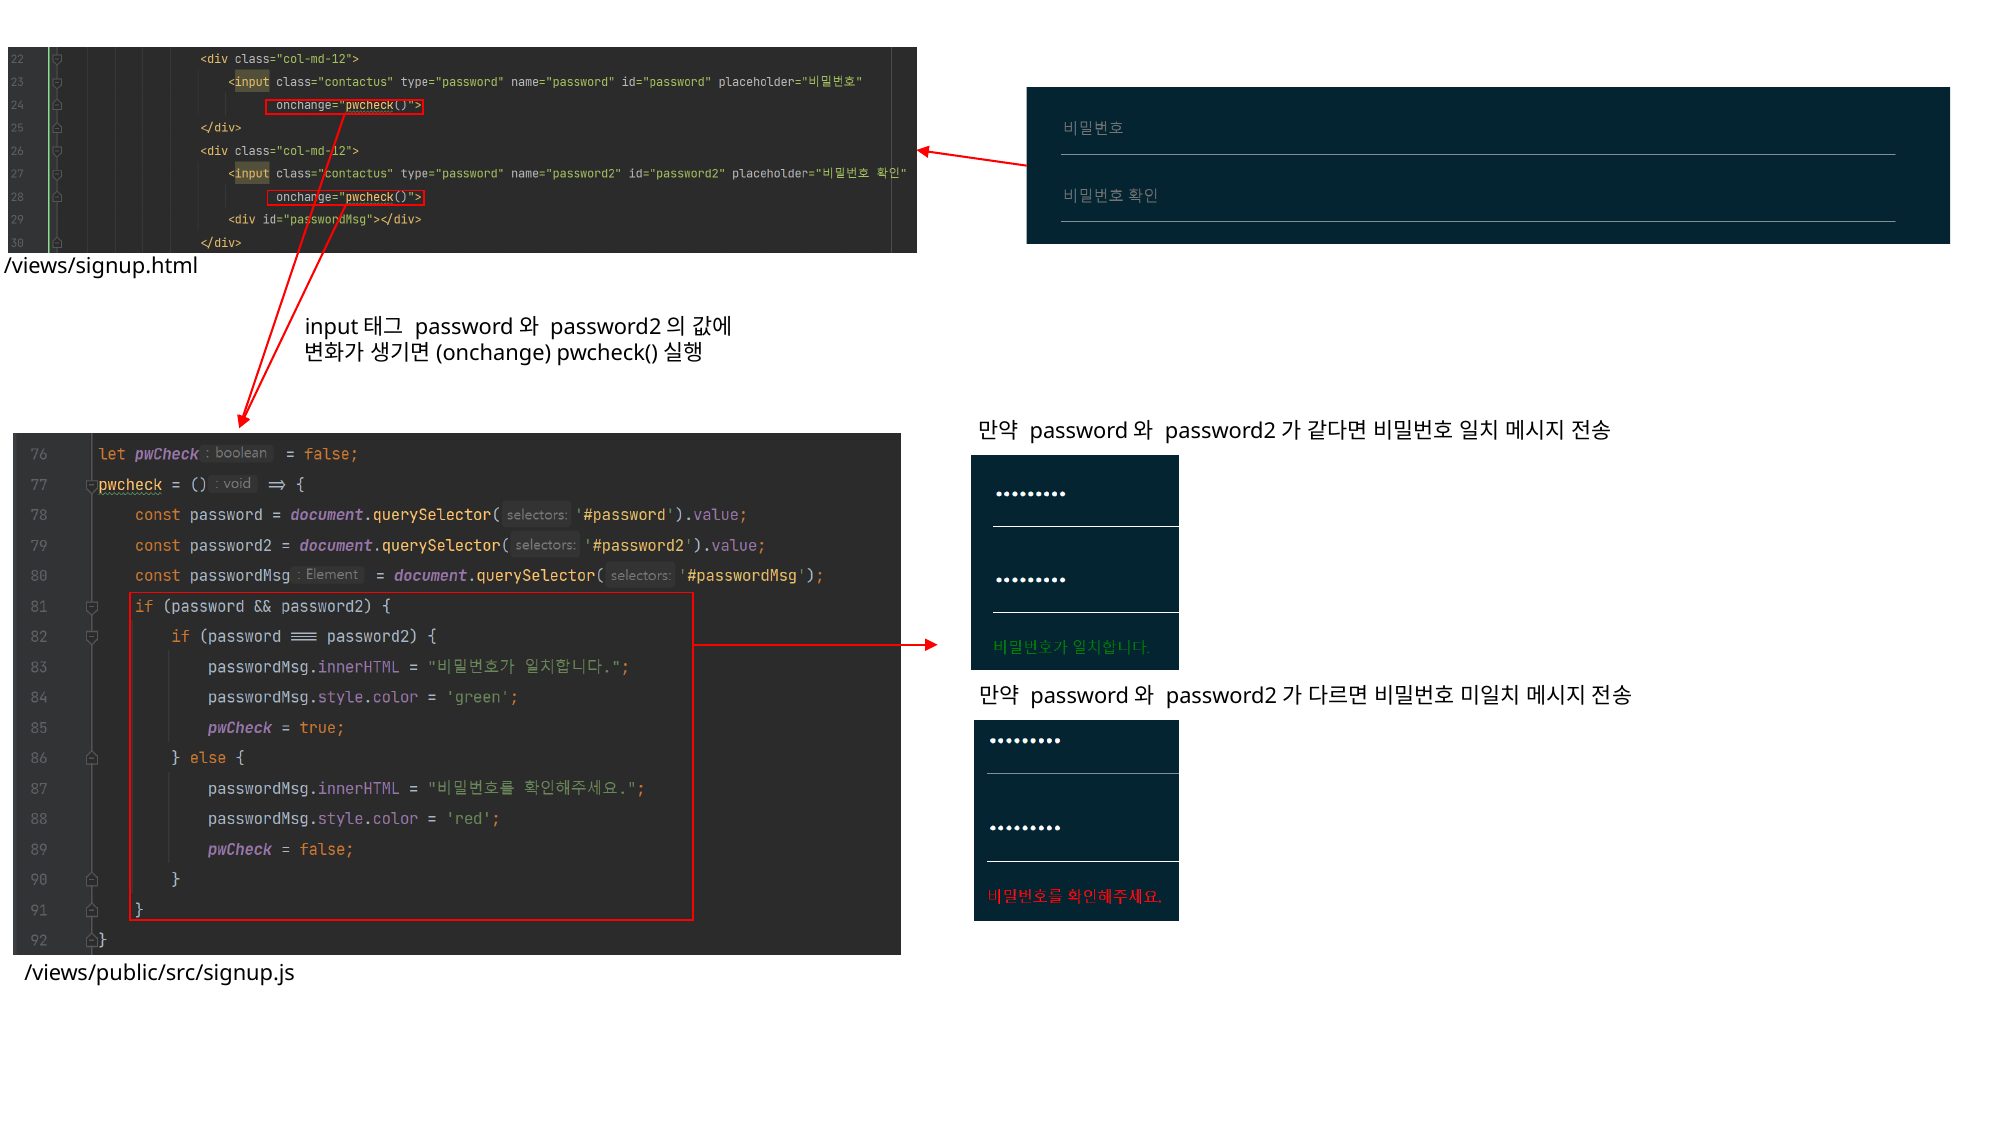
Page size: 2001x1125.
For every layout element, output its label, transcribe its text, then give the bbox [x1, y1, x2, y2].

picture [971, 455, 1179, 670]
picture [1026, 87, 1951, 244]
text_box input태그 password와 password2의 값에 변화가 생기면(onchange) pwcheck()실행 [346, 305, 754, 373]
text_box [916, 149, 1027, 166]
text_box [239, 114, 345, 429]
picture [974, 720, 1179, 921]
picture [13, 433, 901, 955]
text_box /views/public/src/signup.js [9, 951, 311, 993]
text_box 만약 password와 password2가 같다면 비밀번호 일치 메시지 전송 [963, 409, 1627, 451]
picture [8, 47, 917, 253]
text_box /views/signup.html [0, 243, 214, 285]
text_box 만약 password와 password2가 다르면 비밀번호 미일치 메시지 전송 [964, 674, 1648, 716]
